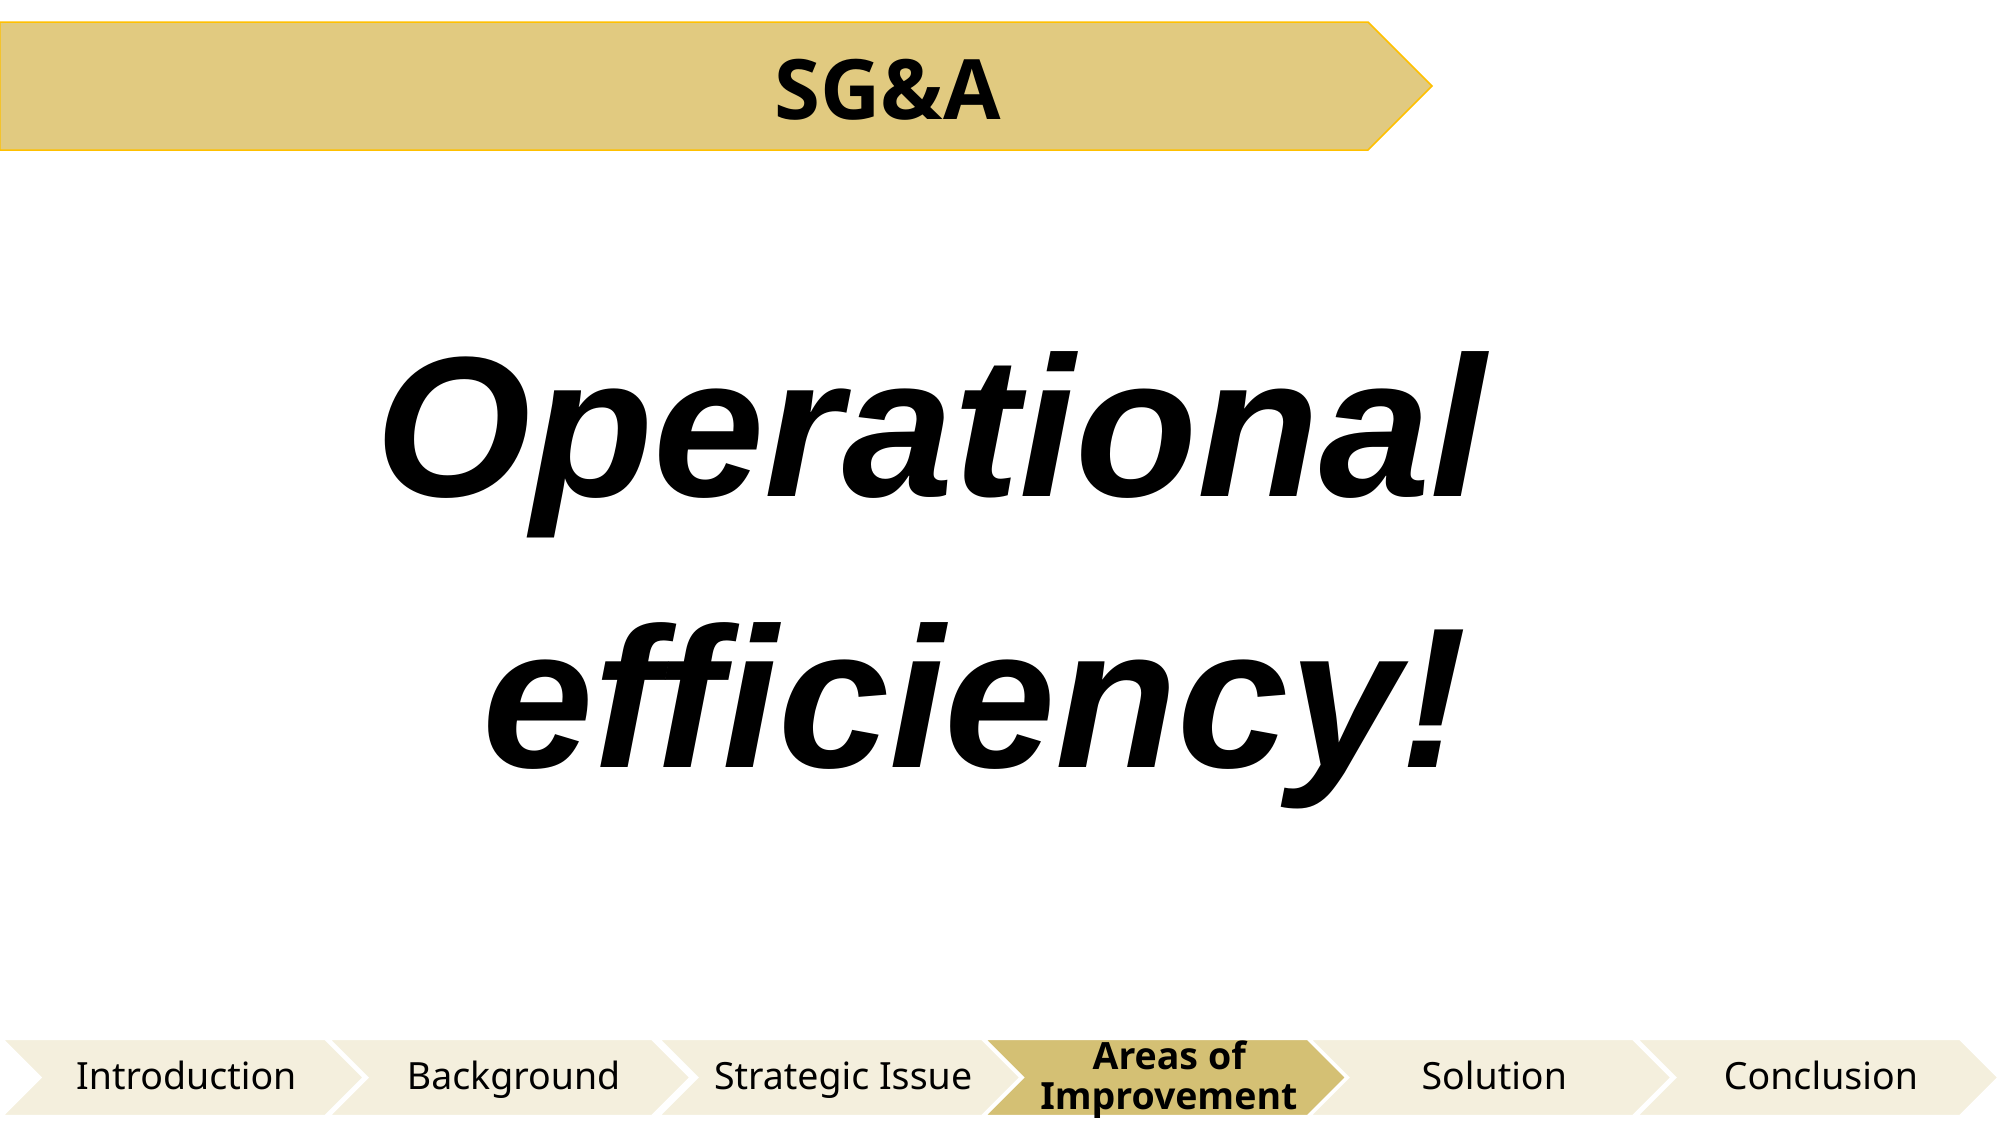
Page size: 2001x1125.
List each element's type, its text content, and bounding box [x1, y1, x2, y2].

text_box efficiency! [52, 552, 1898, 910]
text_box Operational [36, 280, 1882, 598]
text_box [0, 1038, 2000, 1117]
text_box SG&A [0, 22, 1433, 151]
